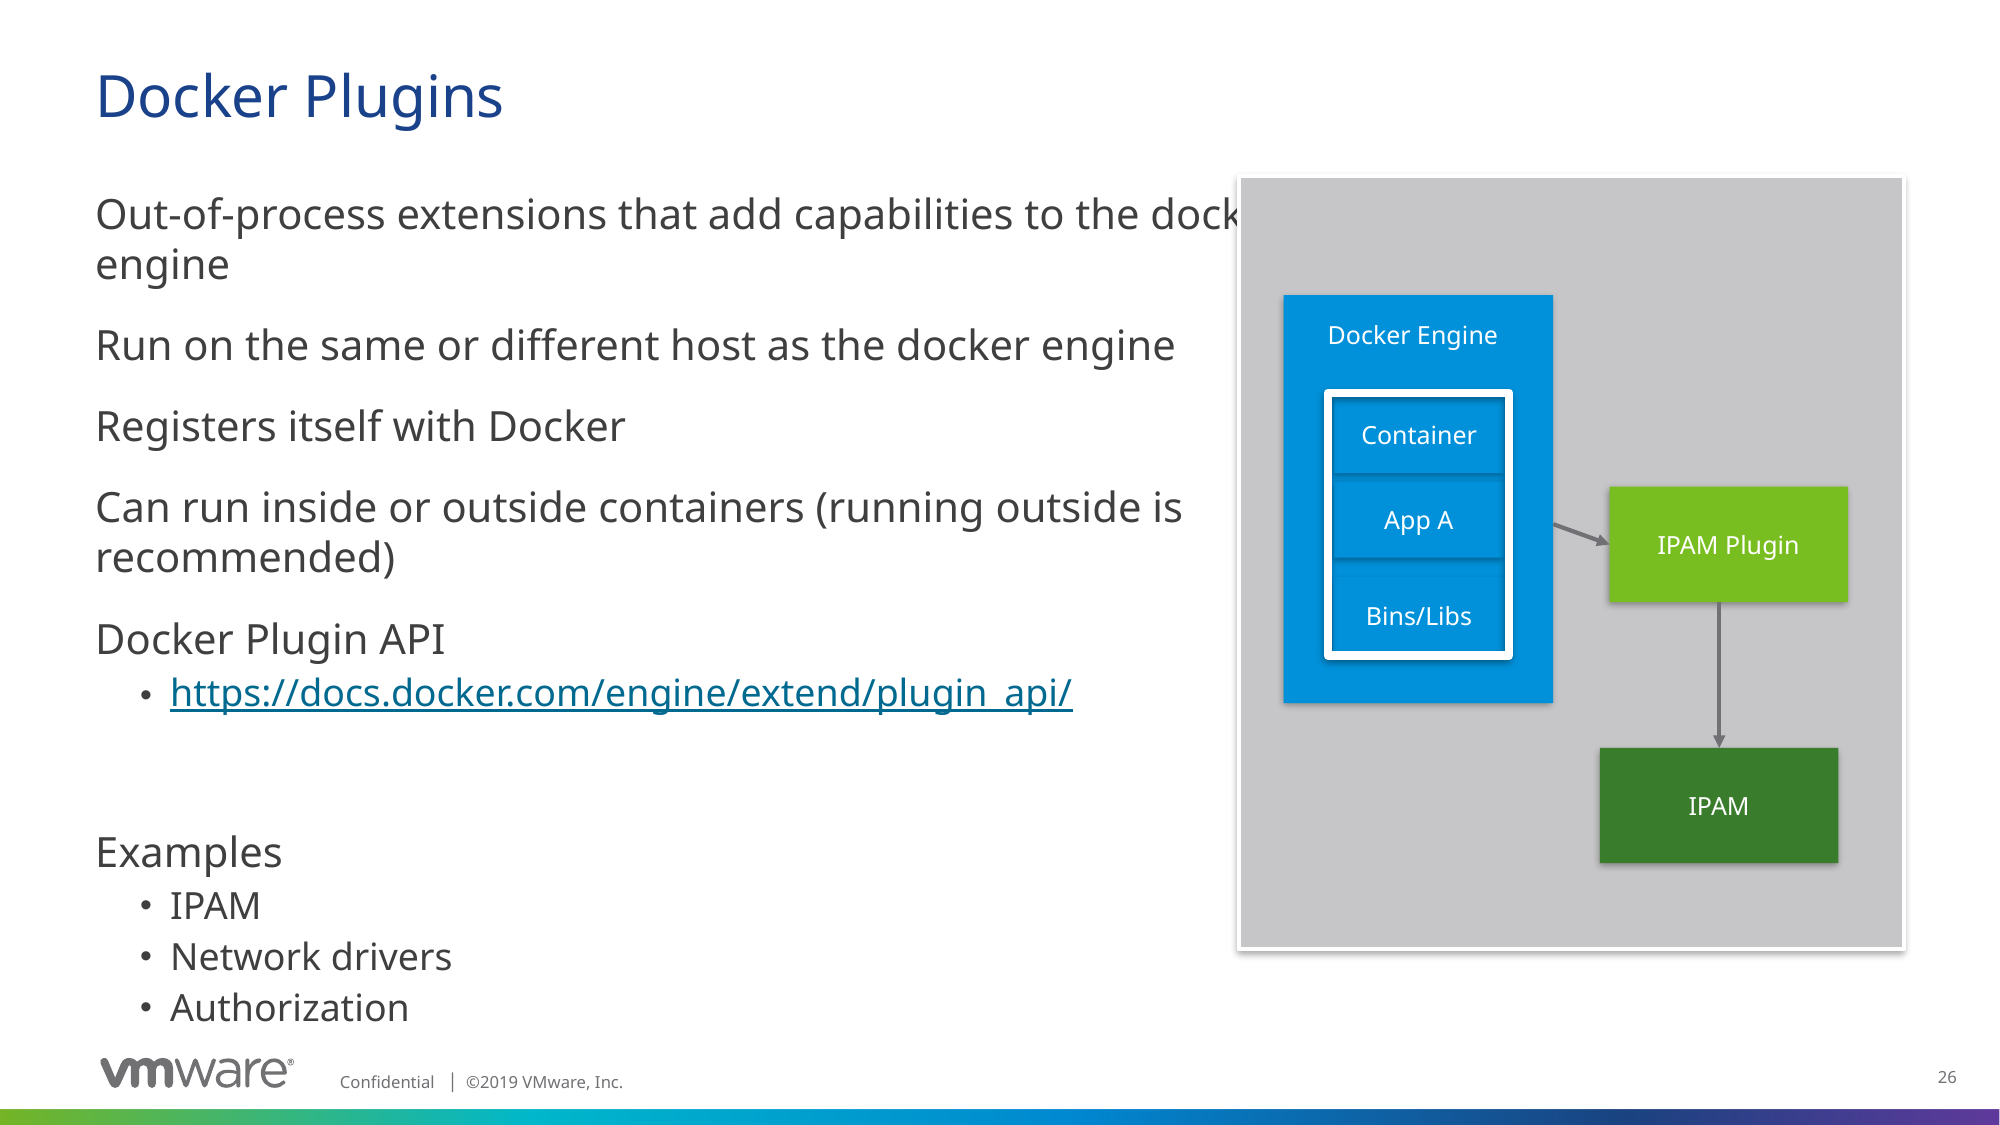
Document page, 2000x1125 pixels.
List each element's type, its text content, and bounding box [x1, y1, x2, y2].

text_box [1553, 523, 1610, 545]
list Out-of-process extensions that add capabilities to the docker engine Run on the same or different host as the docker engine Registers itself with Docker Can run inside or outside containers (running outside is recommended) Docker Plugin API https://docs.docker.com/engine/extend/plugin_api/ Examples IPAM Network drivers Authorization [95, 187, 1233, 938]
picture [0, 1109, 719, 1125]
text_box IPAM [1599, 747, 1839, 864]
title Docker Plugins [95, 67, 1900, 131]
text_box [1327, 392, 1510, 656]
text_box Docker Engine [1327, 319, 1510, 350]
text_box IPAM Plugin [1609, 486, 1849, 603]
text_box [1238, 175, 1905, 950]
text_box [1283, 294, 1554, 704]
picture [1075, 1109, 2000, 1125]
